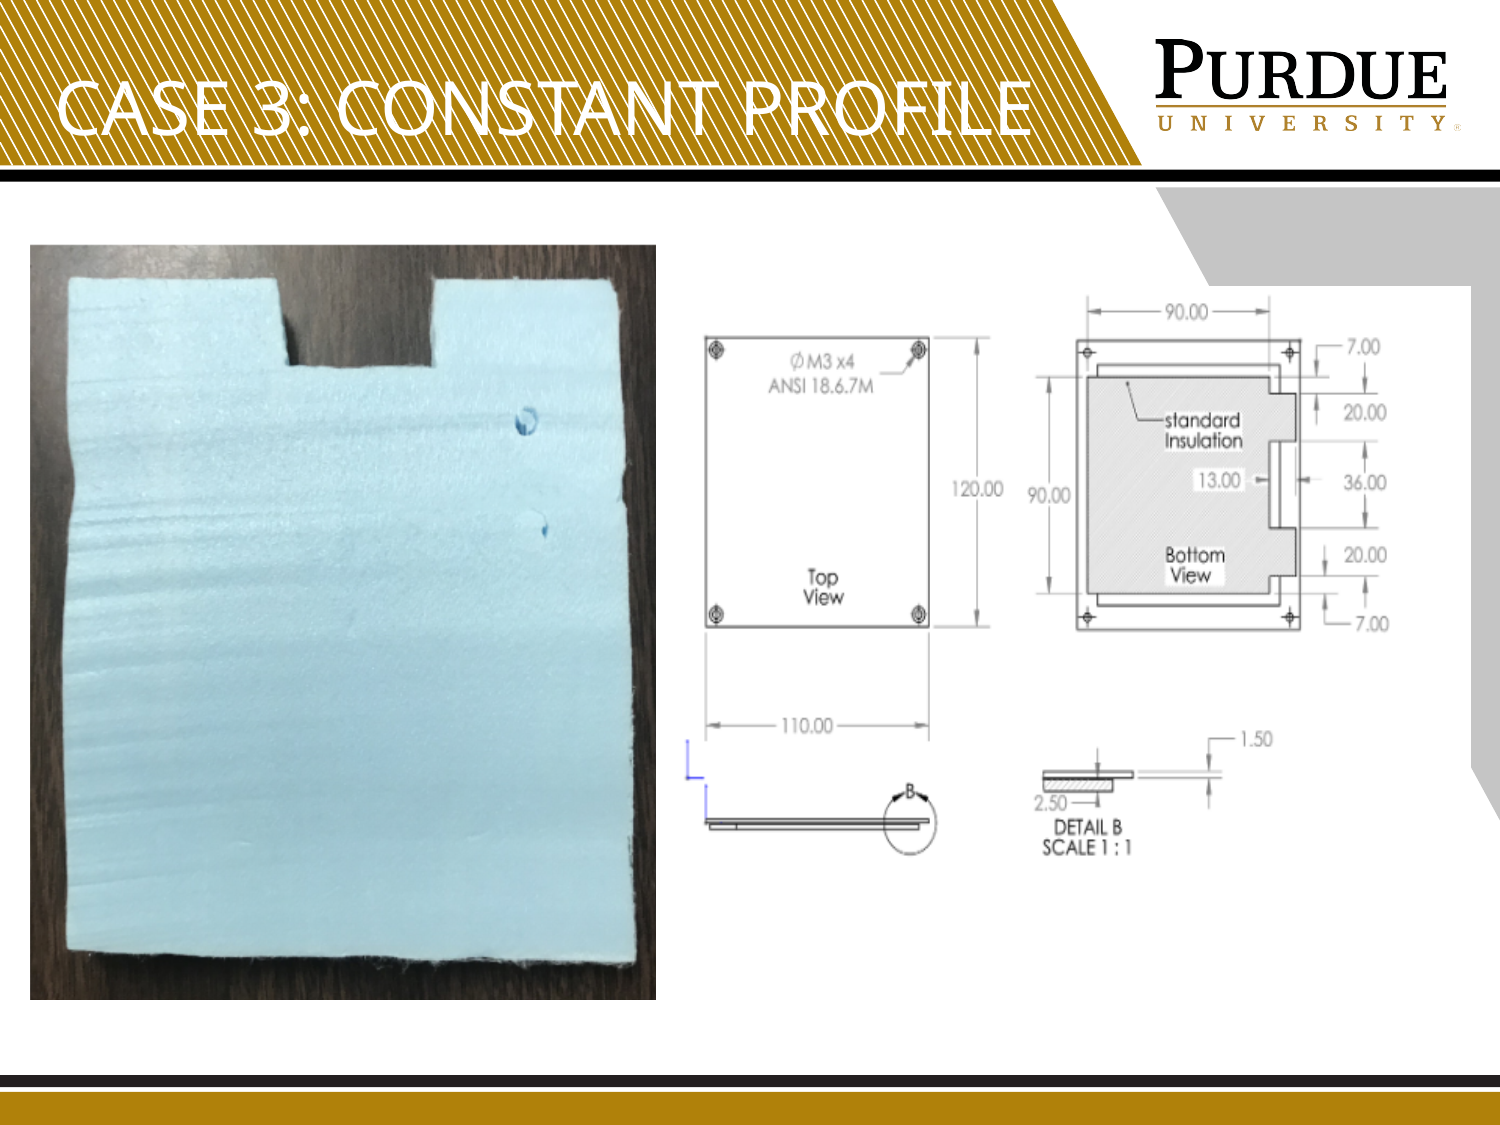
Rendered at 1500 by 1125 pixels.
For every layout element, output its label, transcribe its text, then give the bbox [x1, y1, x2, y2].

picture [0, 246, 720, 1000]
text_box Case 3: Constant Profile [54, 67, 1357, 242]
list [664, 286, 1471, 897]
picture [1155, 39, 1461, 131]
